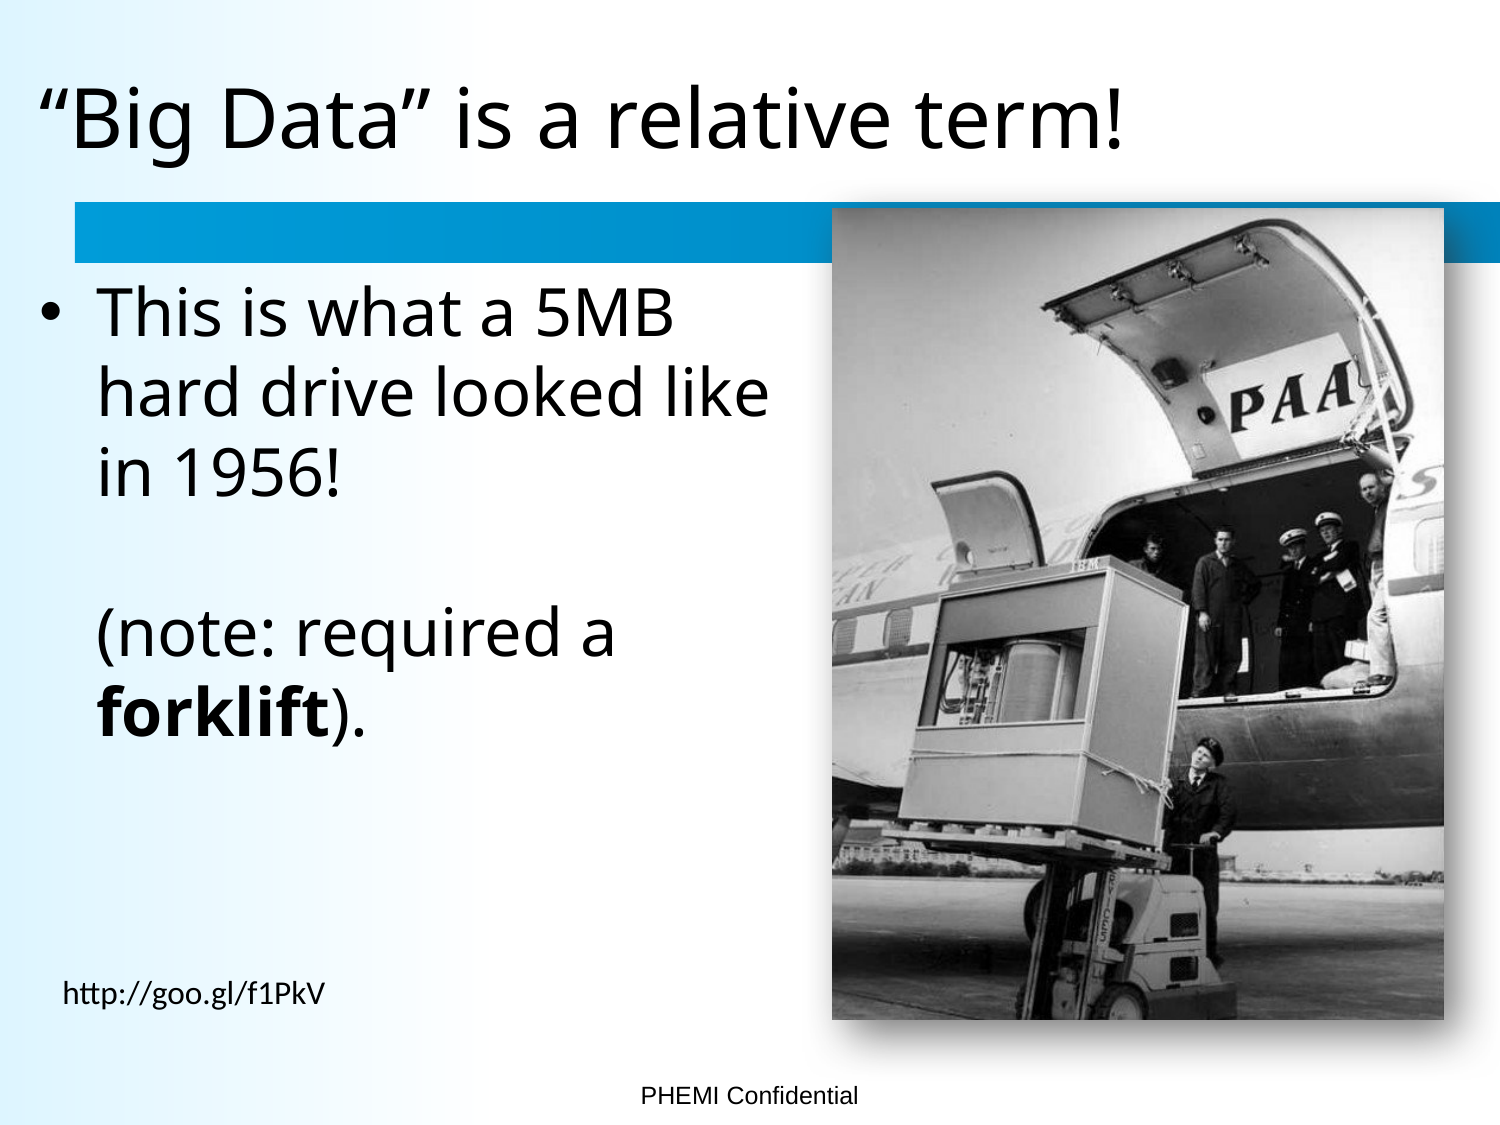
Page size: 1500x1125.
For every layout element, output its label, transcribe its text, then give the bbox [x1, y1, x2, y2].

text_box http://goo.gl/f1PkV [47, 964, 341, 1019]
picture [832, 209, 1444, 1020]
list This is what a 5MB hard drive looked like in 1956! (note: required a forklift). [24, 262, 821, 1038]
title “Big Data” is a relative term! [24, 45, 1475, 185]
